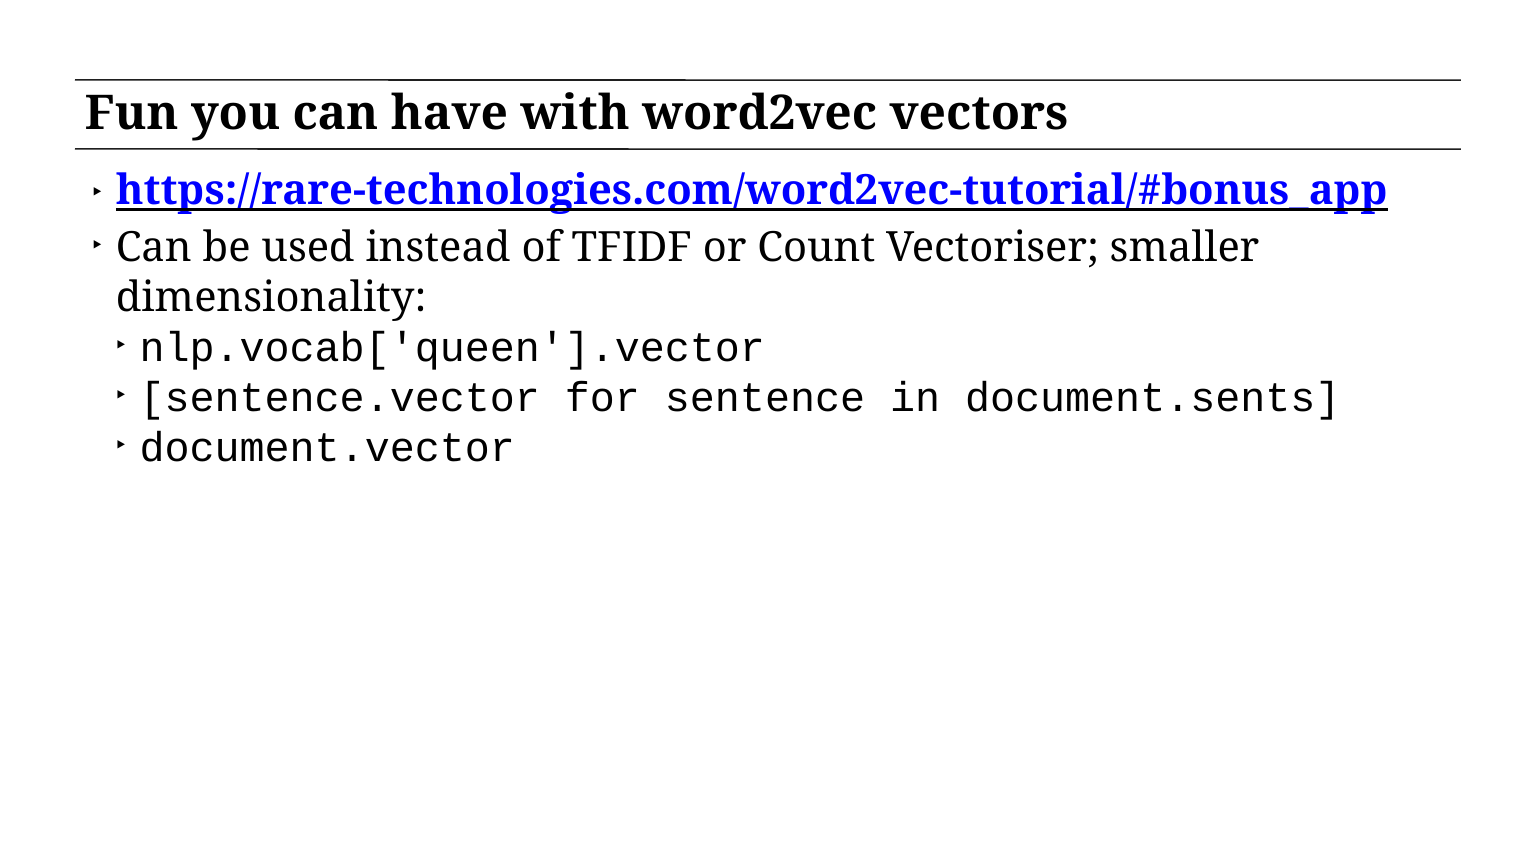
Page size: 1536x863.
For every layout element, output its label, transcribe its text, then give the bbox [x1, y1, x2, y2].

list https://rare-technologies.com/word2vec-tutorial/#bonus_app Can be used instead of TFIDF or Count Vectoriser; smaller dimensionality: nlp.vocab['queen'].vector [sentence.vector for sentence in document.sents] document.vector [76, 160, 1460, 823]
title Fun you can have with word2vec vectors [76, 82, 1369, 160]
